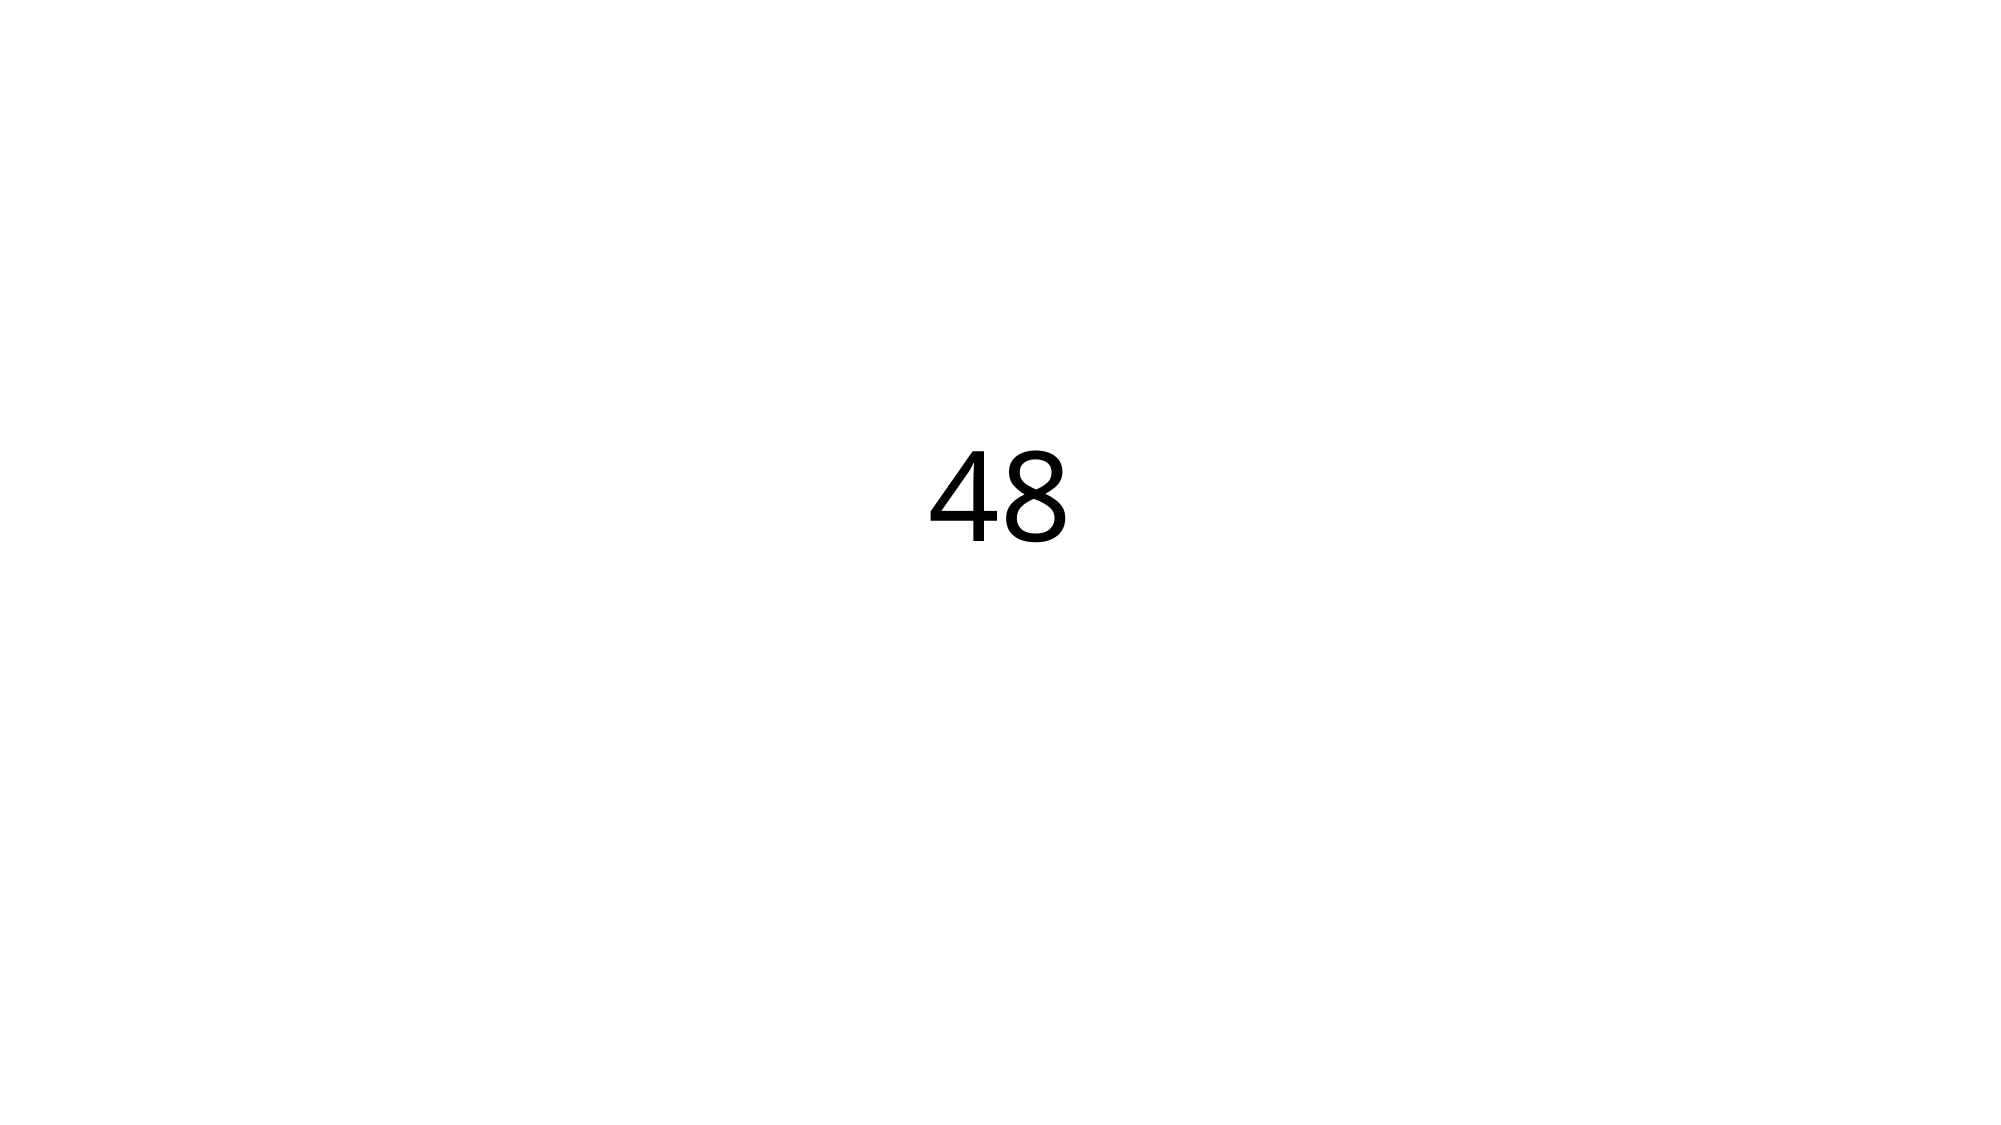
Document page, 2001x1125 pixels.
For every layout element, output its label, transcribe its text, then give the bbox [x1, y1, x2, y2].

title 48 [249, 184, 1750, 576]
